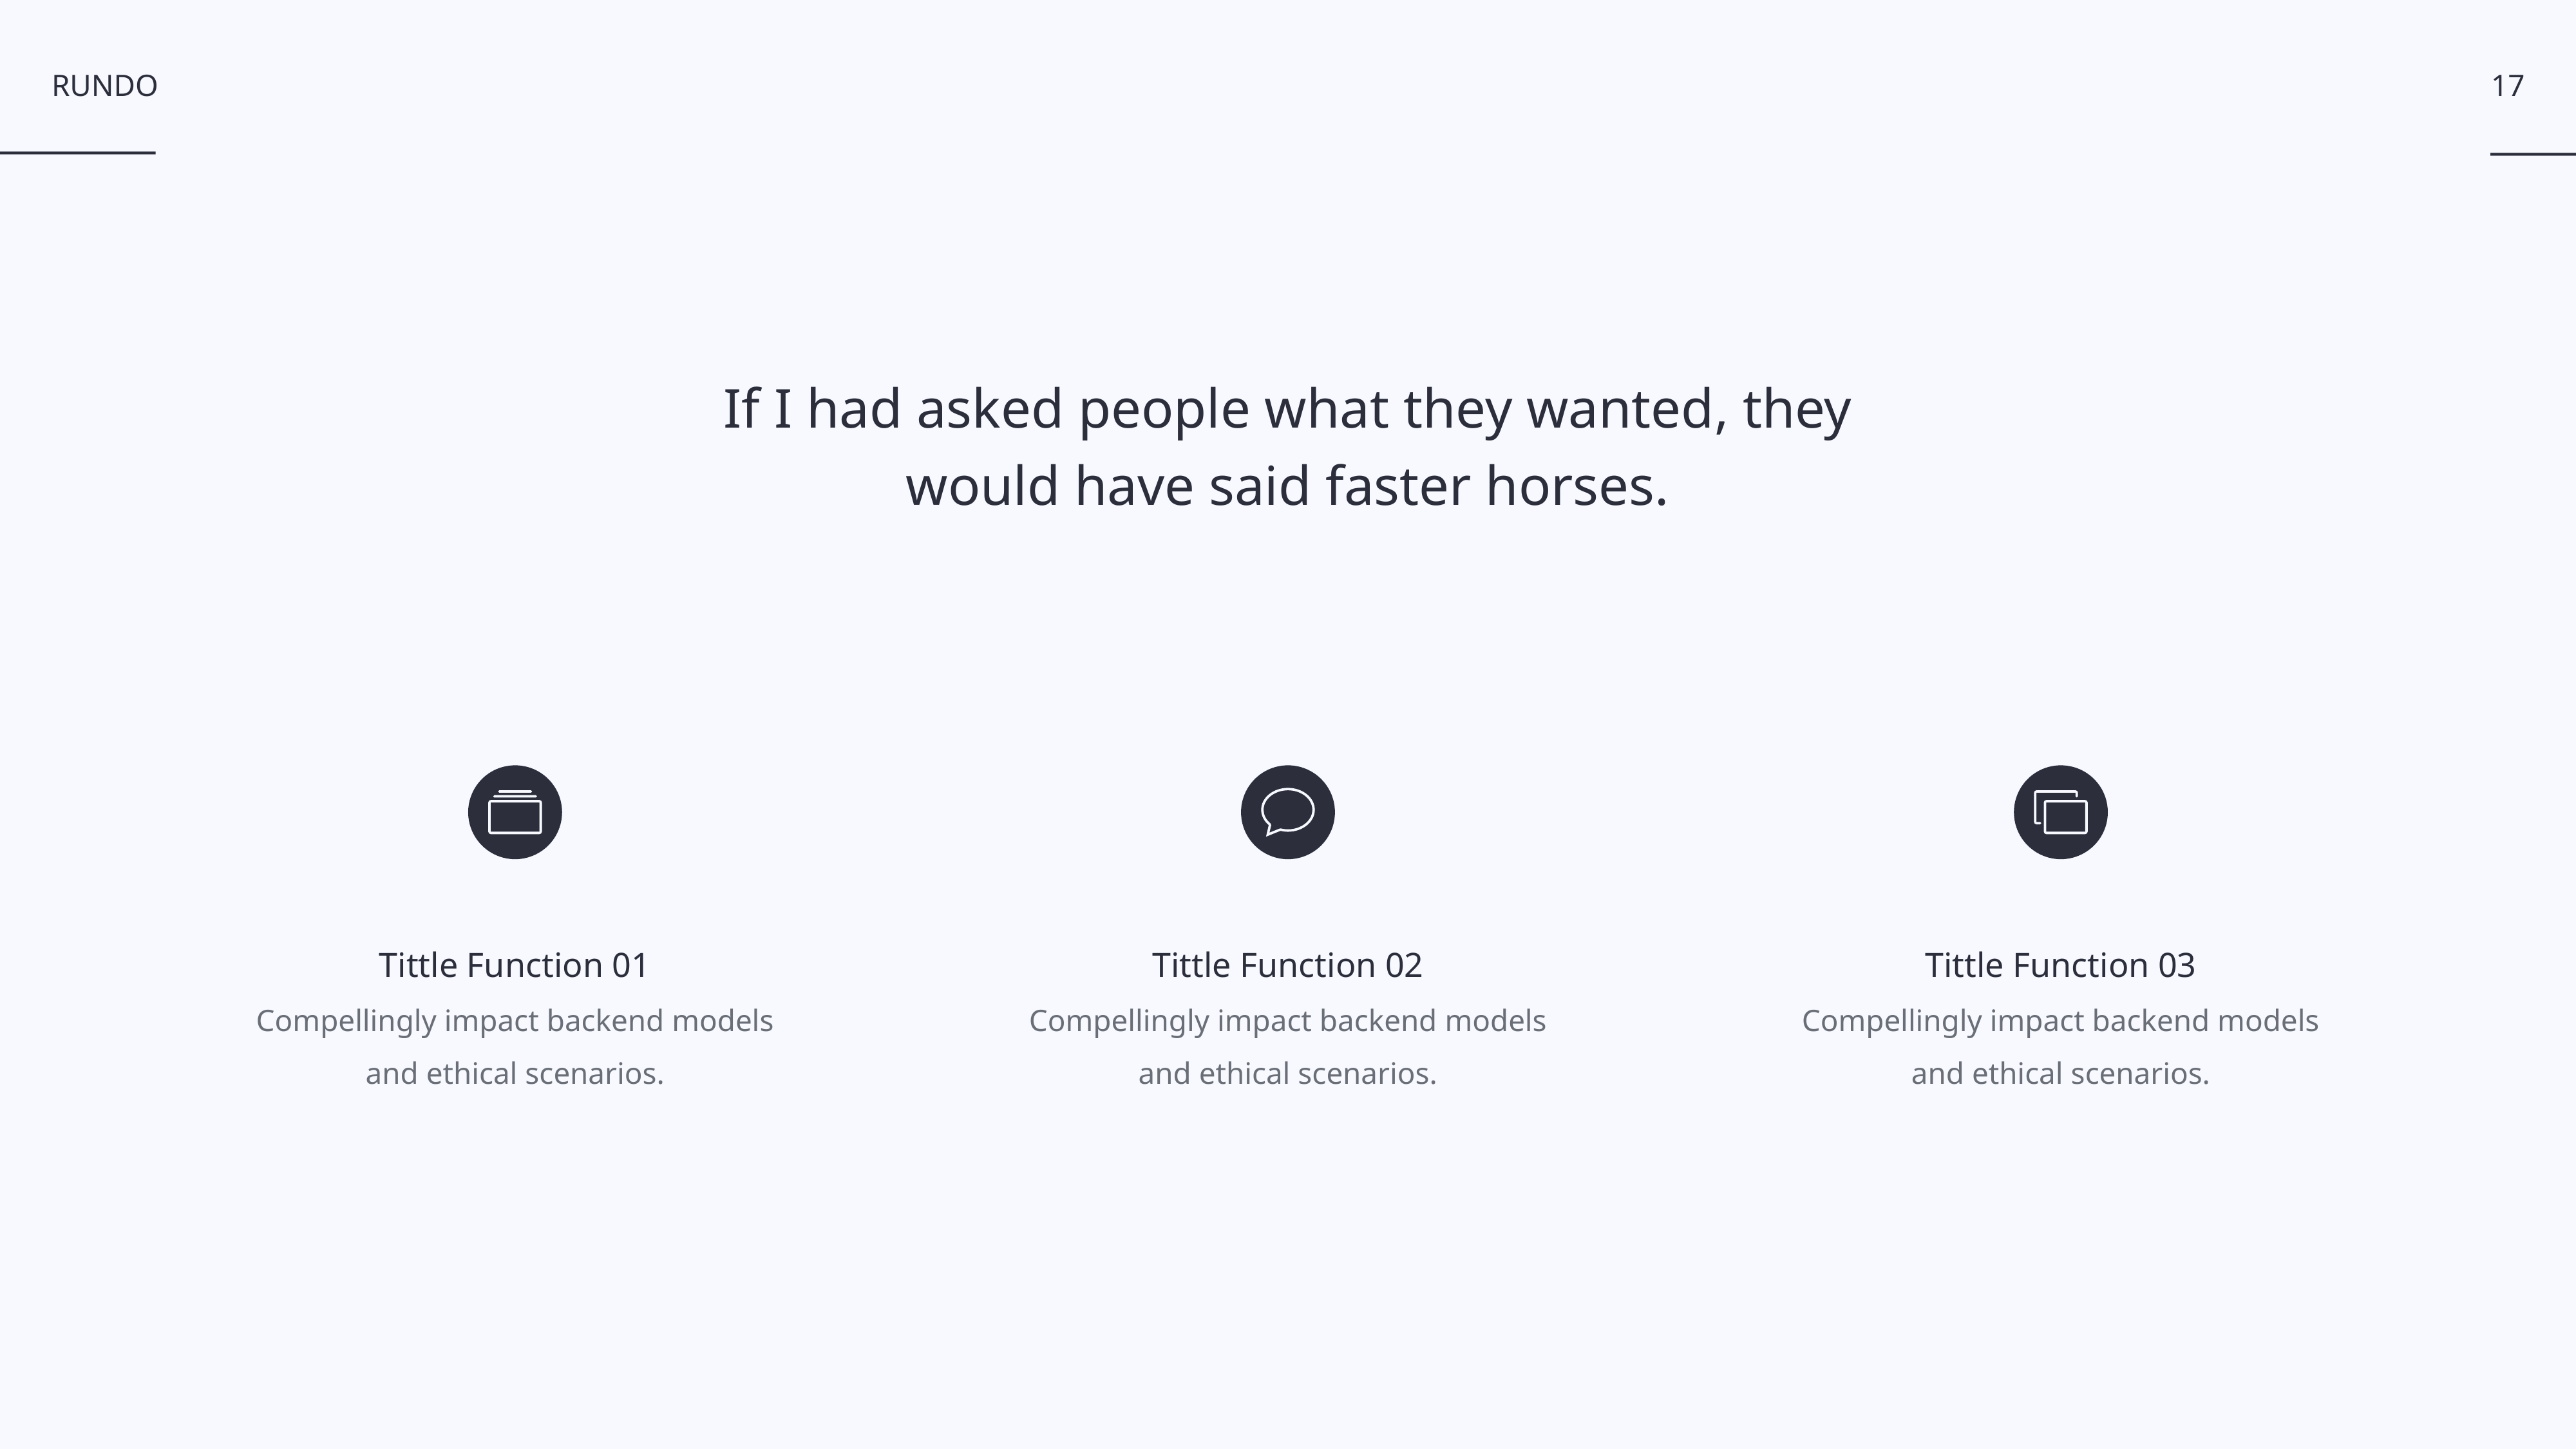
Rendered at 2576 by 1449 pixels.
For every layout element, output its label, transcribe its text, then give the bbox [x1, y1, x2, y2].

slide_number 17 [2490, 66, 2526, 106]
text_box Tittle Function 03 Compellingly impact backend models and ethical scenarios. [1801, 923, 2320, 1090]
text_box Tittle Function 02 Compellingly impact backend models and ethical scenarios. [1028, 923, 1548, 1090]
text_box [1240, 765, 1336, 860]
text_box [2013, 765, 2108, 860]
text_box If I had asked people what they wanted, they would have said faster horses. [723, 361, 1853, 516]
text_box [468, 765, 562, 860]
text_box Tittle Function 01 Compellingly impact backend models and ethical scenarios. [256, 923, 774, 1090]
